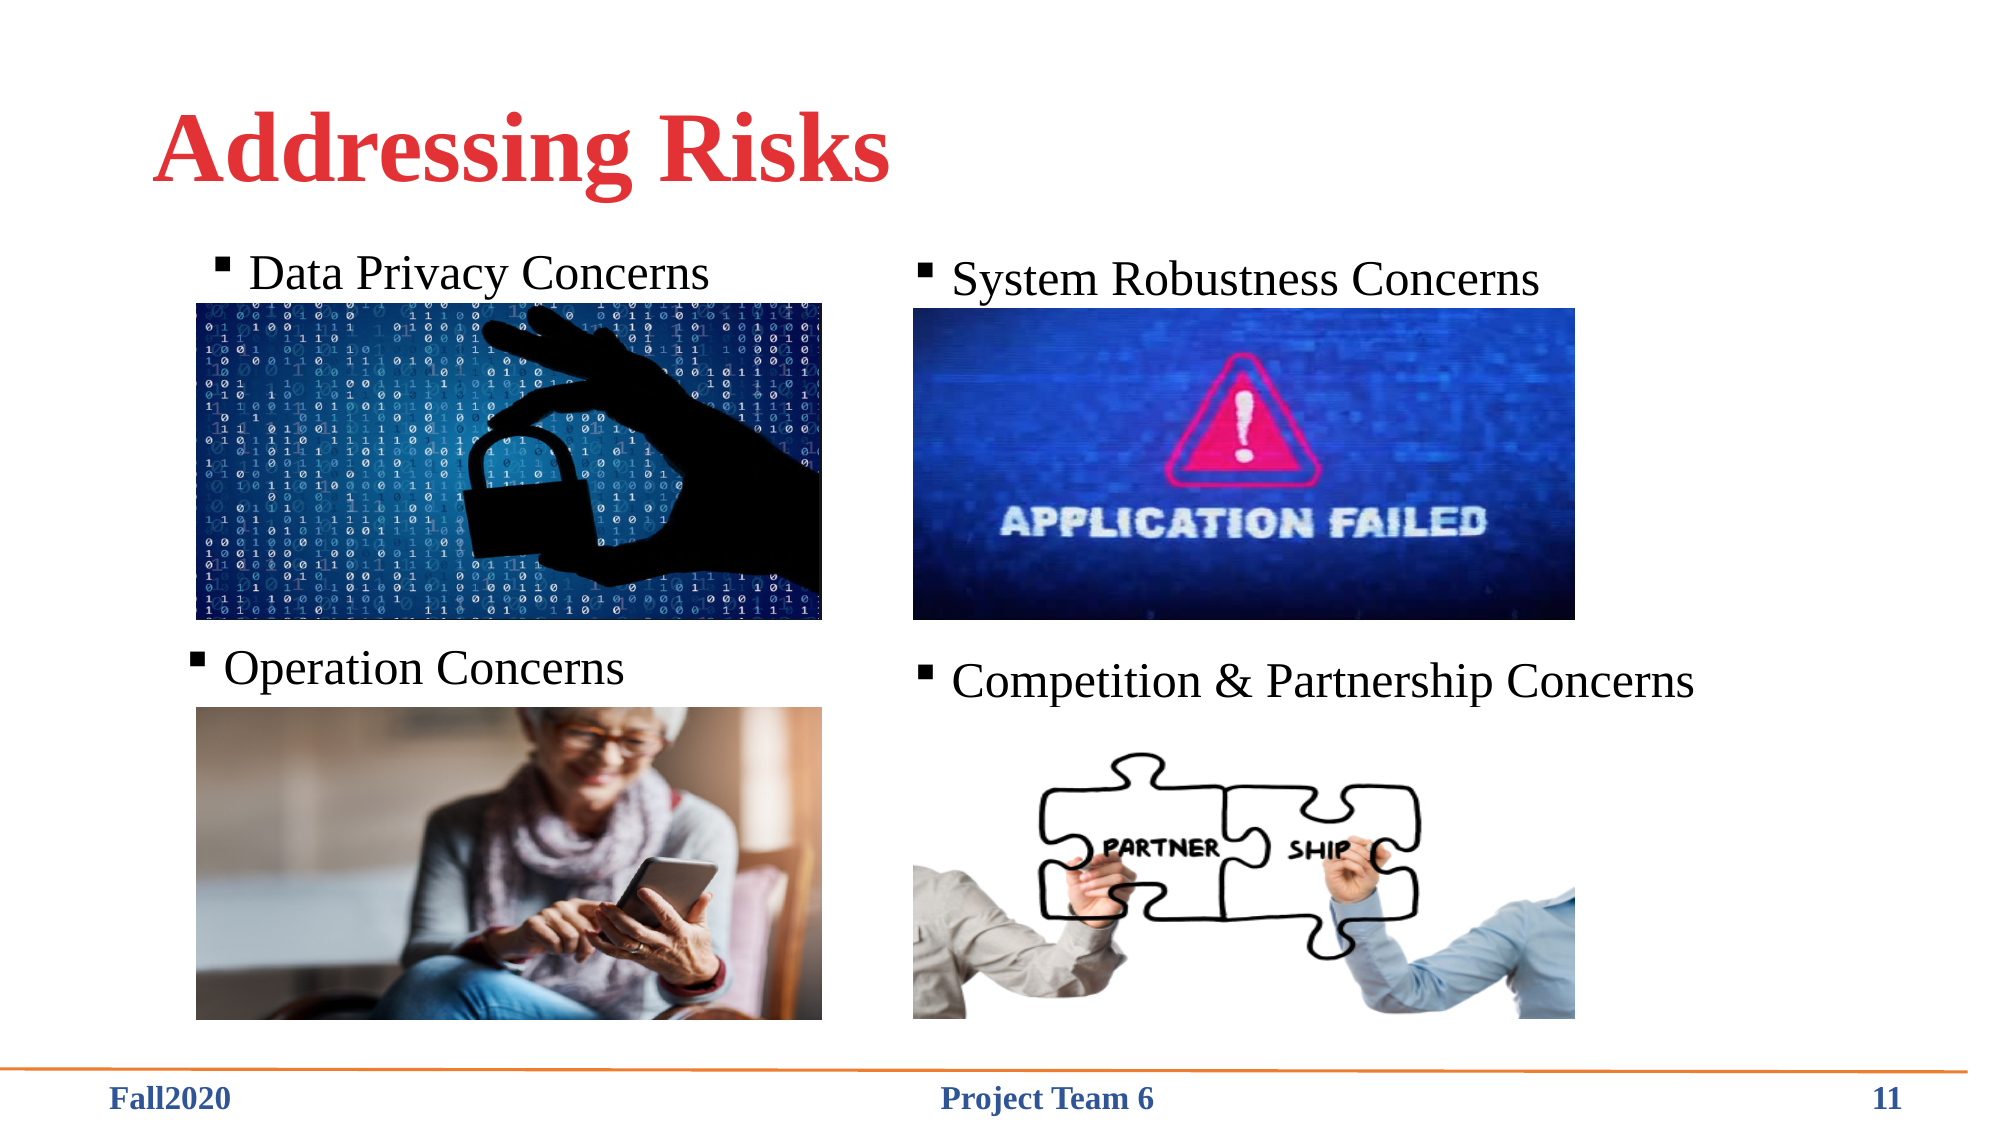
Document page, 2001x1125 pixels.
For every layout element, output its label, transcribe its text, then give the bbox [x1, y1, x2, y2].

picture [196, 707, 822, 1020]
text_box Operation Concerns [171, 633, 968, 723]
text_box System Robustness Concerns [898, 244, 1696, 337]
text_box Competition & Partnership Concerns [899, 647, 1867, 816]
list Data Privacy Concerns [196, 239, 869, 446]
picture [196, 303, 822, 620]
title Addressing Risks [137, 59, 1863, 240]
picture [913, 308, 1575, 620]
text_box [0, 1068, 1968, 1072]
text_box Fall2020 Project Team 6 11 [31, 1044, 1982, 1125]
picture [913, 707, 1575, 1019]
